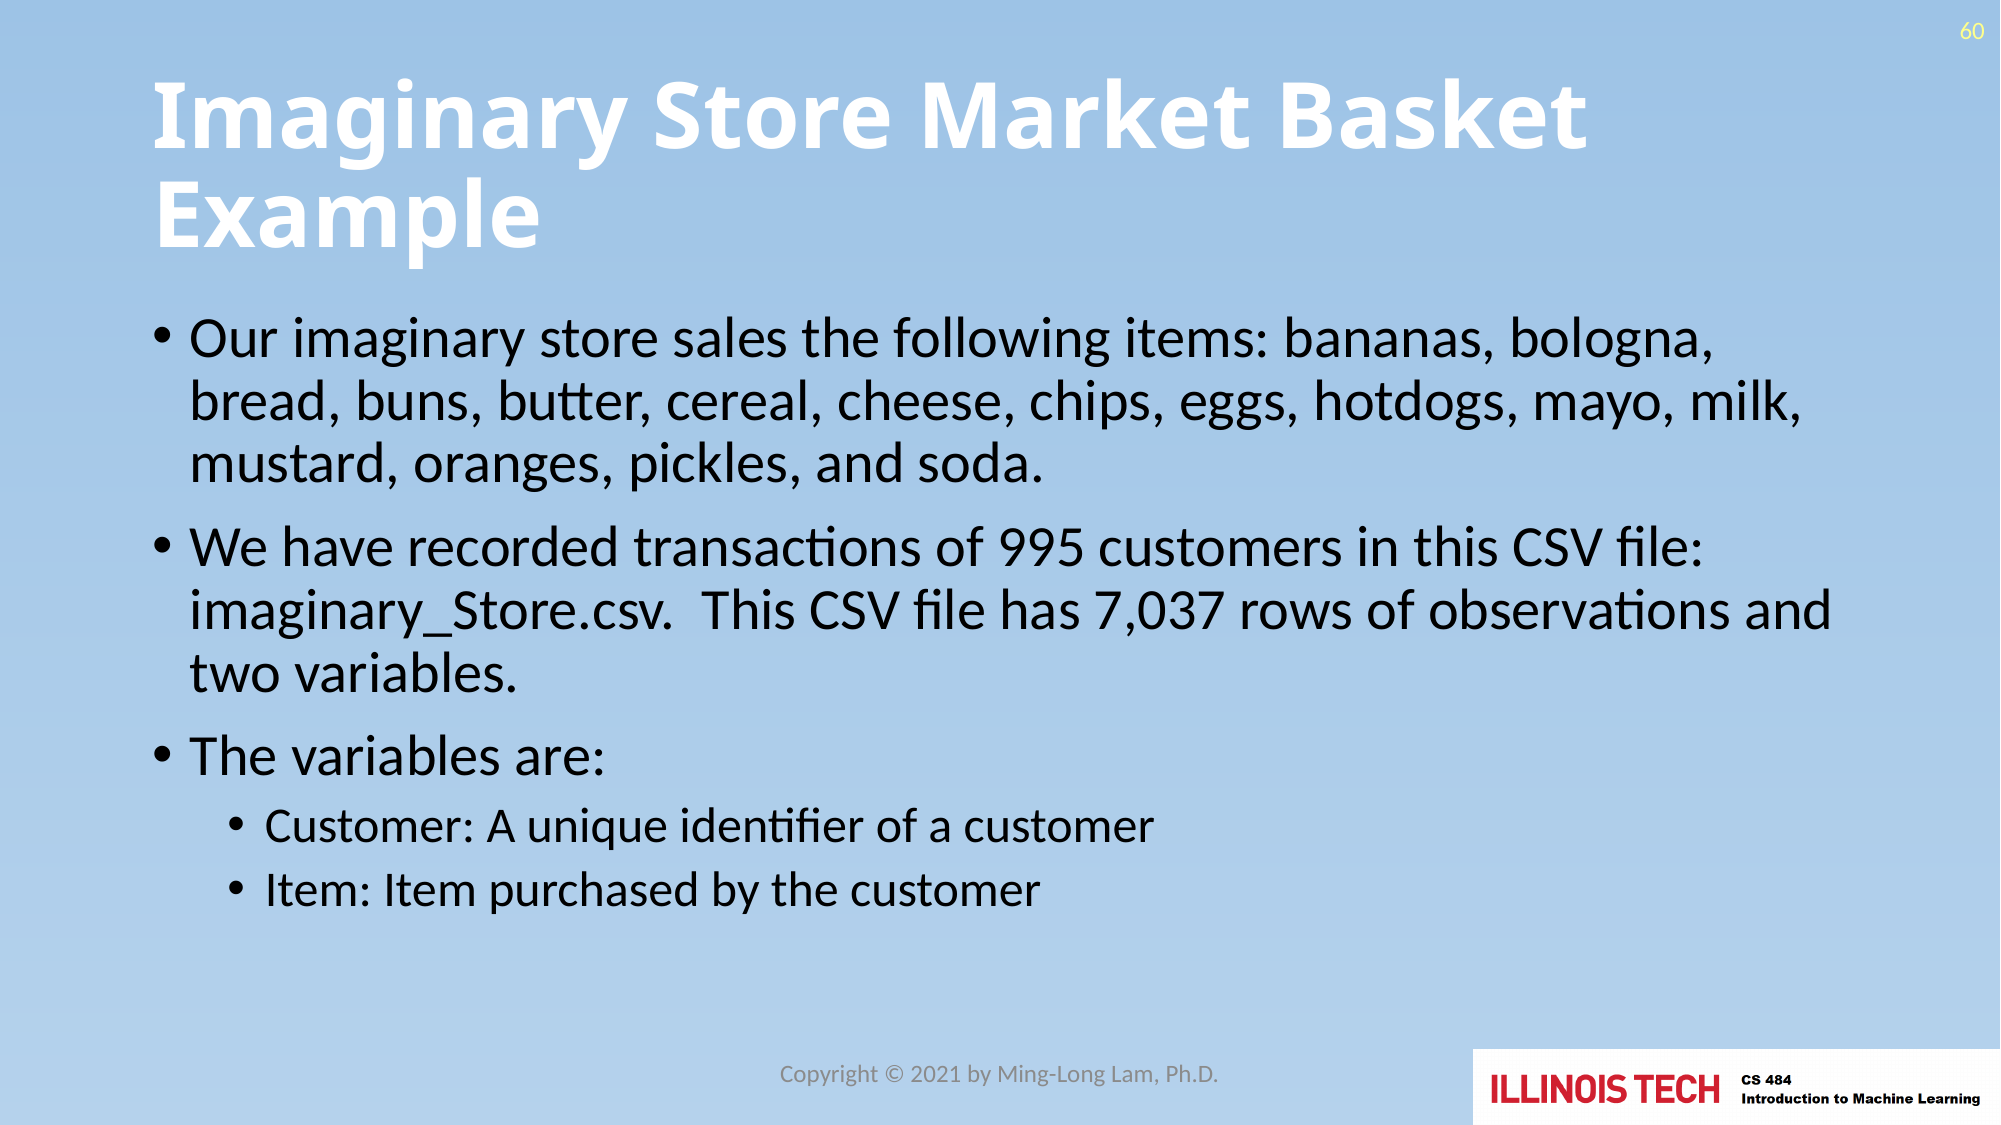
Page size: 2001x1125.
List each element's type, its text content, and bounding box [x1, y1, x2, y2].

title Imaginary Store Market Basket Example [137, 59, 1863, 278]
list Our imaginary store sales the following items: bananas, bologna, bread, buns, butter, cereal, cheese, chips, eggs, hotdogs, mayo, milk, mustard, oranges, pickles, and soda. We have recorded transactions of 995 customers in this CSV file: imaginary_Store.csv. This CSV file has 7,037 rows of observations and two variables. The variables are: Customer: A unique identifier of a customer Item: Item purchased by the customer [137, 299, 1863, 1014]
footer Copyright © 2021 by Ming-Long Lam, Ph.D. [662, 1042, 1338, 1103]
slide_number 60 [1550, 0, 2000, 60]
picture [1473, 1049, 2000, 1125]
